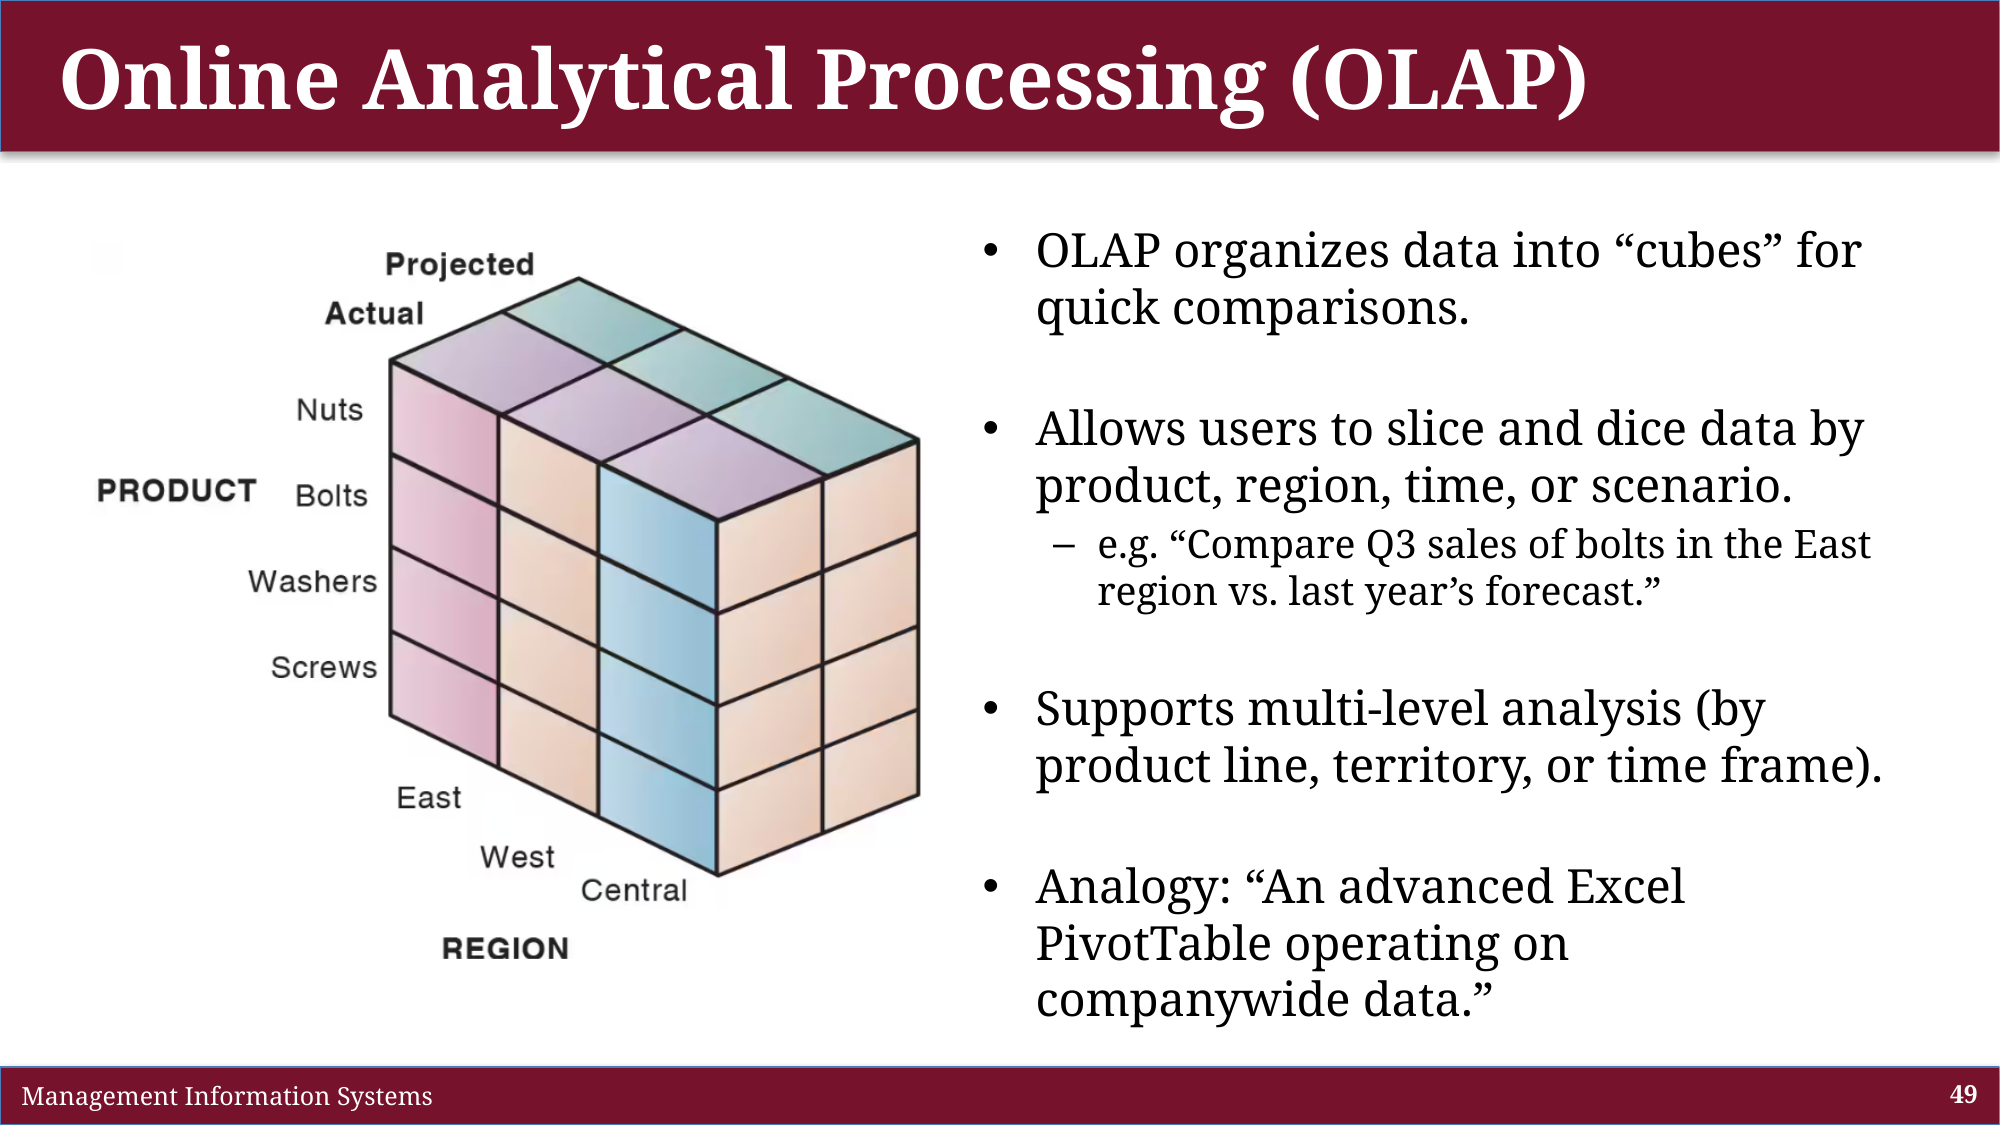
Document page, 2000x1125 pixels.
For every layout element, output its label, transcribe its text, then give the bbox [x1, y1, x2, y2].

list OLAP organizes data into “cubes” for quick comparisons. Allows users to slice and dice data by product, region, time, or scenario. e.g. “Compare Q3 sales of bolts in the East region vs. last year’s forecast.” Supports multi-level analysis (by product line, territory, or time frame). Analogy: “An advanced Excel PivotTable operating on companywide data.” [967, 213, 1911, 1047]
text_box [475, 1066, 1649, 1125]
title Online Analytical Processing (OLAP) [0, 0, 2000, 152]
footer Management Information Systems [0, 1066, 475, 1125]
picture [88, 233, 968, 985]
slide_number 49 [1649, 1066, 2000, 1125]
